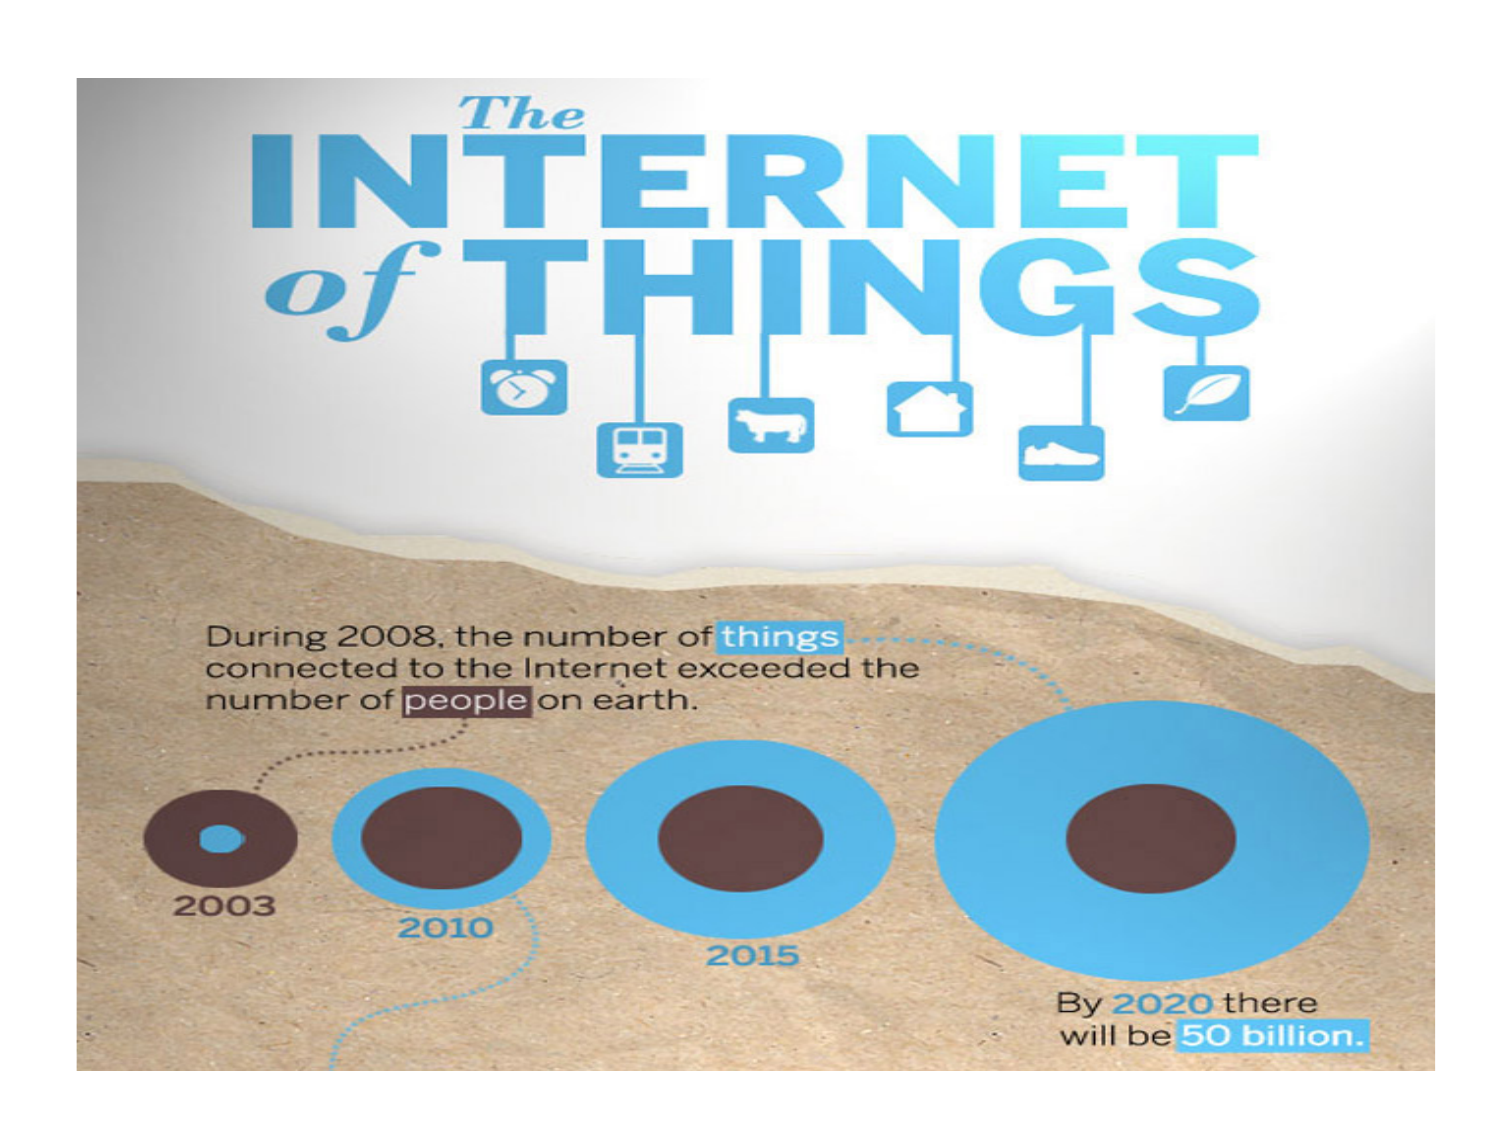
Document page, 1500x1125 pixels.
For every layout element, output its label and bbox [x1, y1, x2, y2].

picture [76, 77, 1436, 1071]
